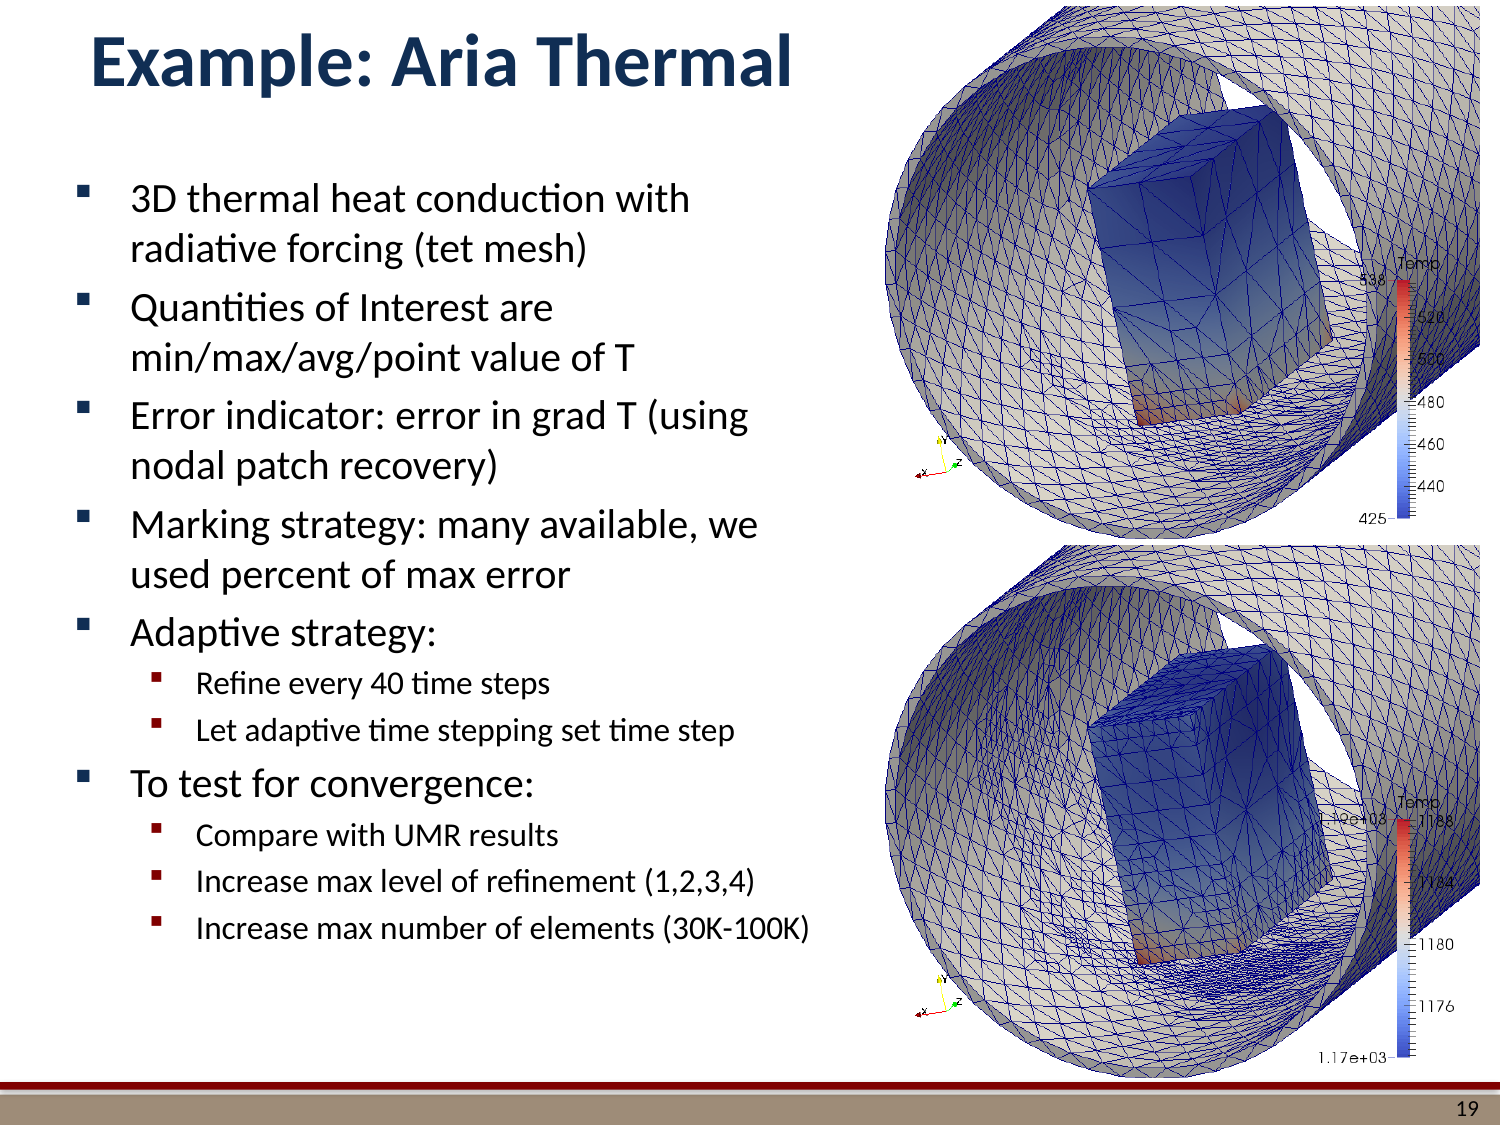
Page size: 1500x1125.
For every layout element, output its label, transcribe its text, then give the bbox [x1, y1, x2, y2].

picture [878, 6, 1480, 540]
picture [878, 544, 1480, 1078]
list 3D thermal heat conduction with radiative forcing (tet mesh) Quantities of Interest are min/max/avg/point value of T Error indicator: error in grad T (using nodal patch recovery) Marking strategy: many available, we used percent of max error Adaptive strategy: Refine every 40 time steps Let adaptive time stepping set time step To test for convergence: Compare with UMR results Increase max level of refinement (1,2,3,4) Increase max number of elements (30K-100K) [58, 163, 849, 990]
title Example: Aria Thermal [74, 0, 1426, 113]
slide_number 19 [1378, 1085, 1480, 1122]
